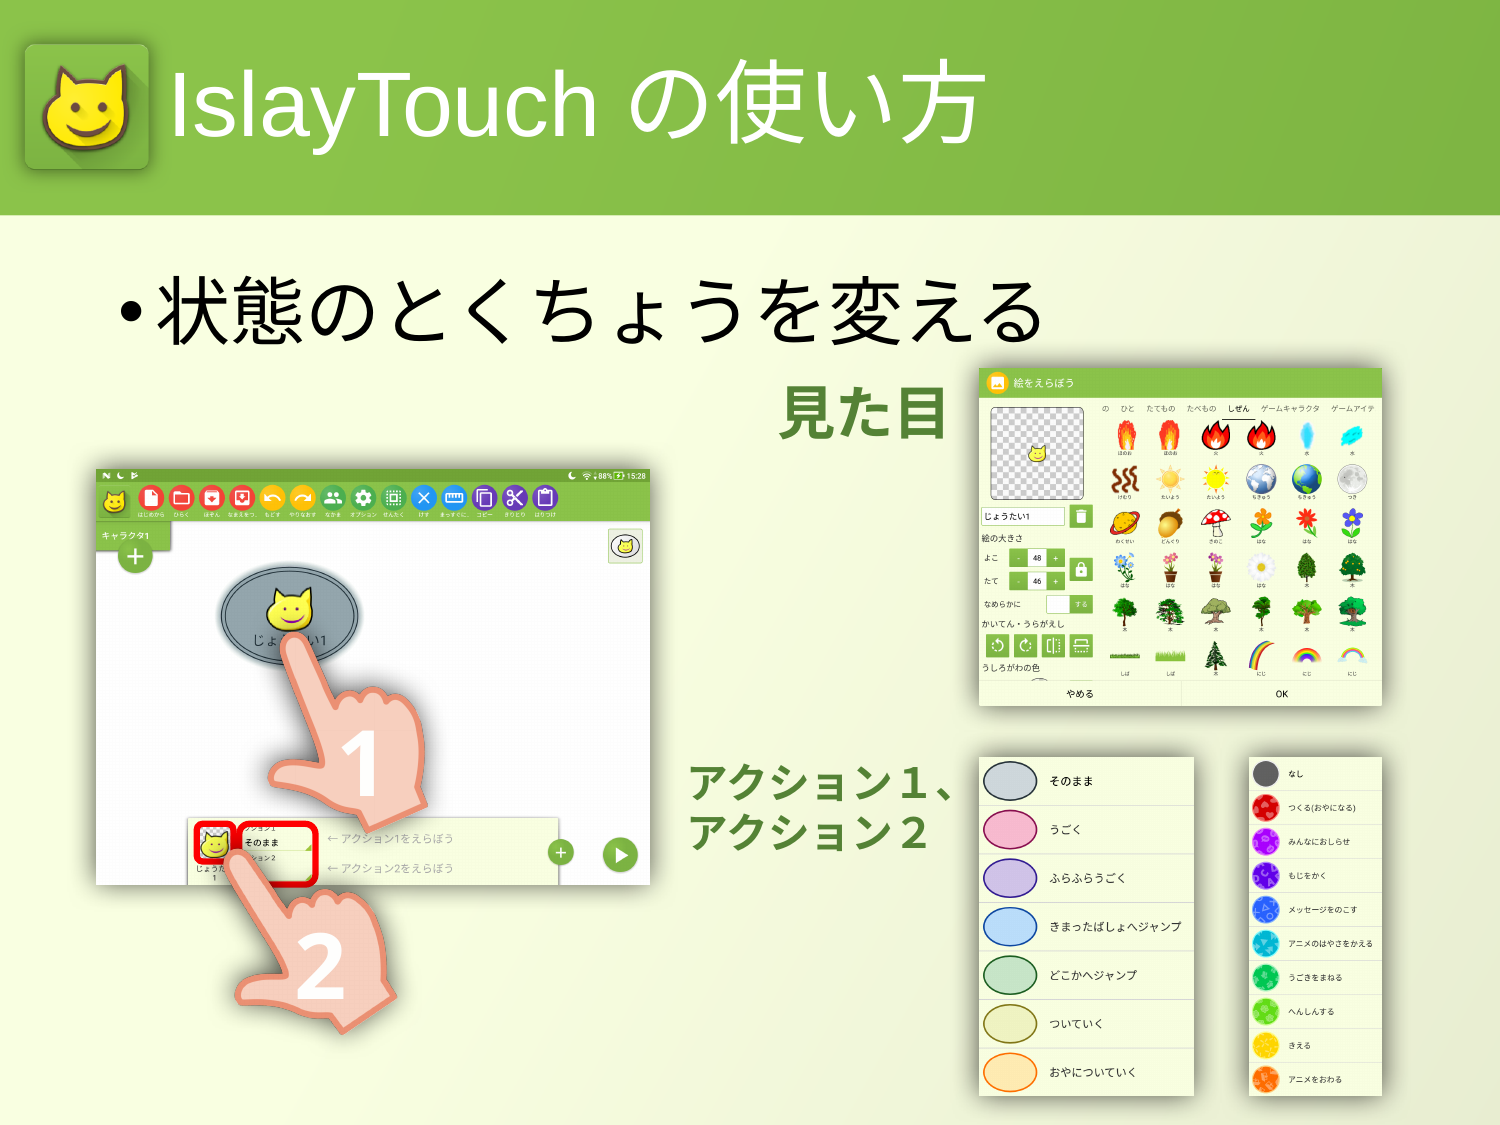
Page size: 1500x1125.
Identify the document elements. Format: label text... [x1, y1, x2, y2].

text_box IslayTouchの使い方 [152, 35, 1447, 178]
text_box 見た目 [762, 368, 967, 454]
text_box アクション１、 アクション２ [671, 749, 1058, 865]
picture [0, 0, 1500, 1125]
text_box 状態のとくちょうを変える [103, 267, 1397, 416]
